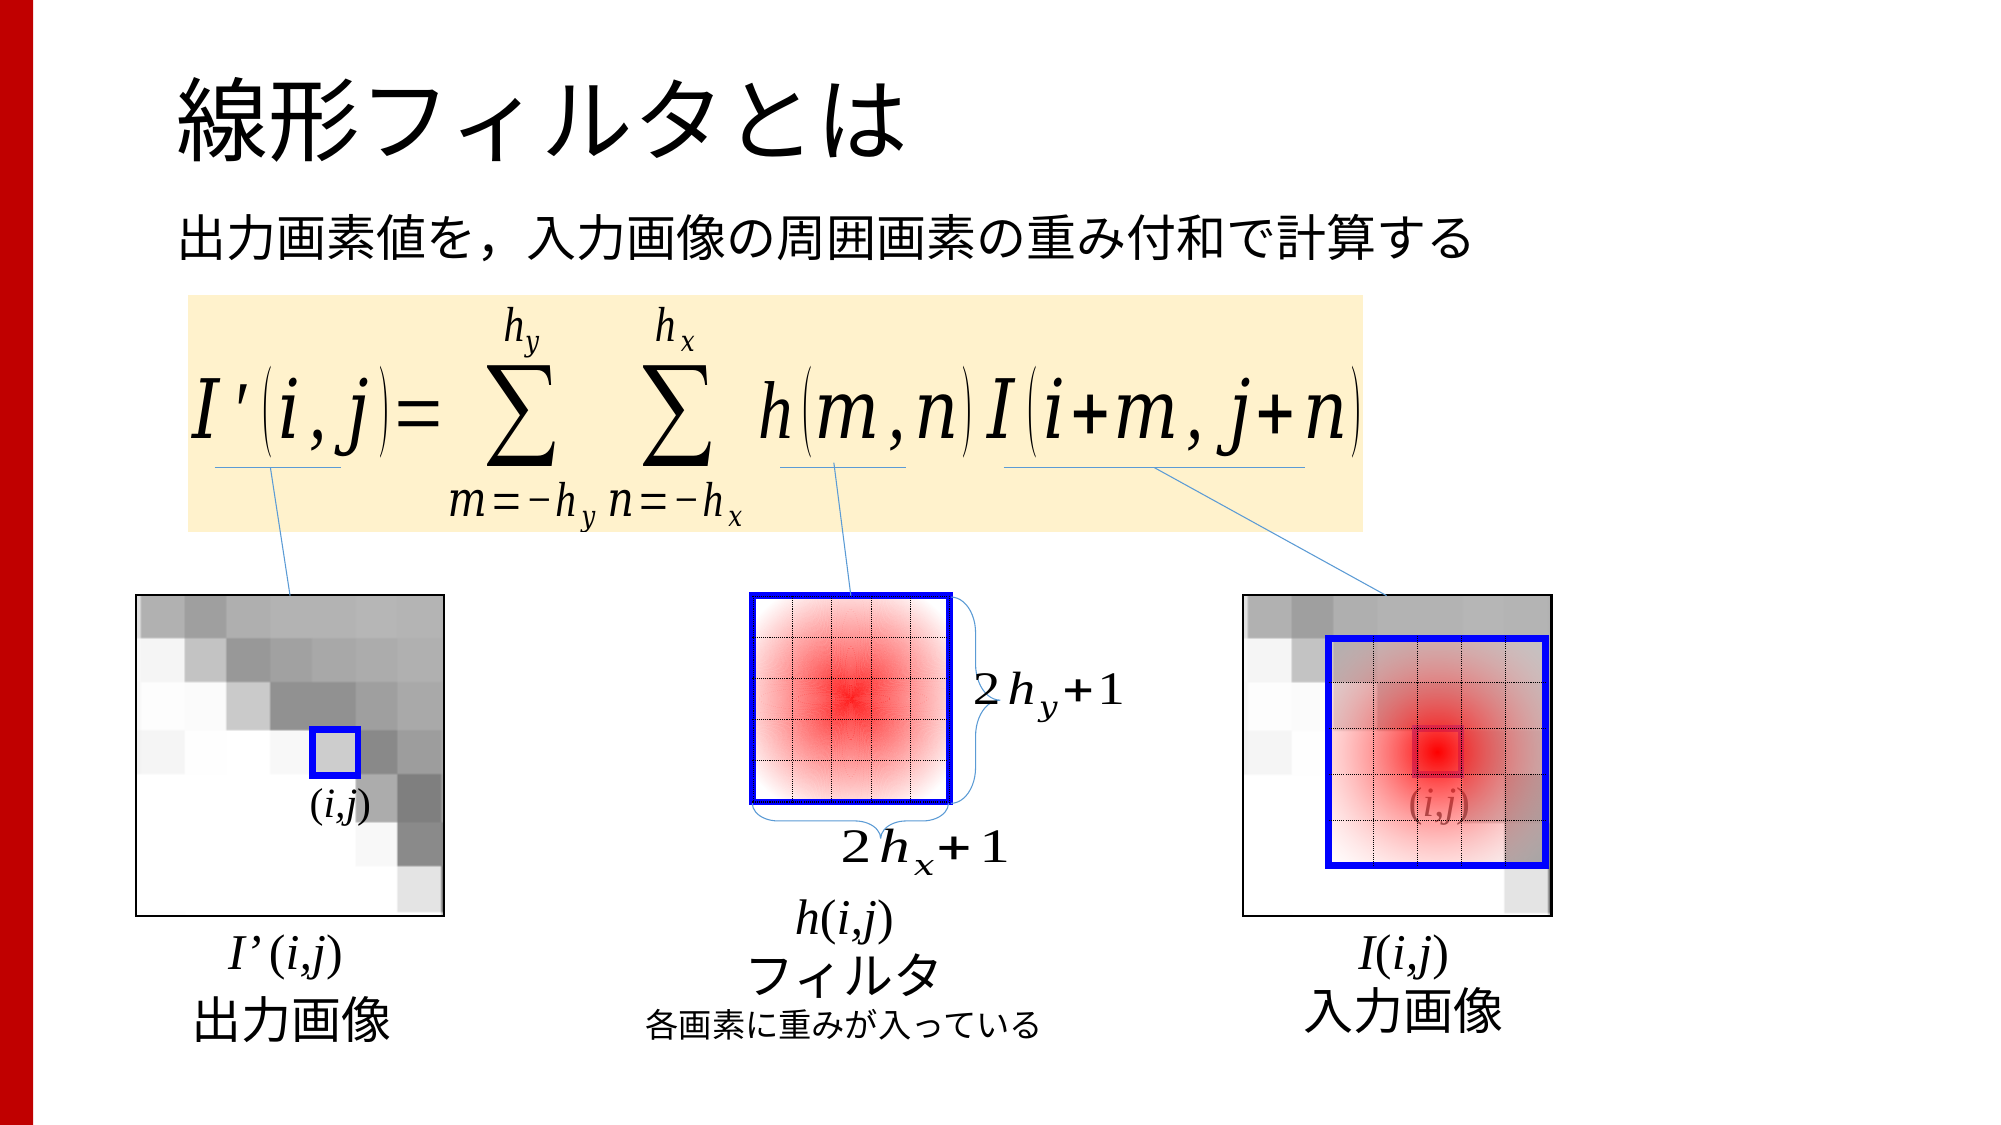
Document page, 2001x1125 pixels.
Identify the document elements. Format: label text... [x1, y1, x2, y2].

text_box I’ (i,j) 出力画像 [176, 915, 407, 1056]
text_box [752, 595, 1127, 882]
text_box h(i,j) フィルタ 各画素に重みが入っている [630, 876, 1058, 1052]
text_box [1154, 467, 1387, 596]
picture [137, 595, 444, 915]
text_box I(i,j) 入力画像 [1288, 916, 1519, 1048]
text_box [270, 467, 291, 596]
title 線形フィルタとは [161, 64, 1978, 185]
text_box 出力画素値を，入力画像の周囲画素の重み付和で計算する [161, 198, 1755, 291]
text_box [833, 462, 851, 596]
picture [1244, 595, 1551, 916]
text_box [1328, 635, 1546, 867]
